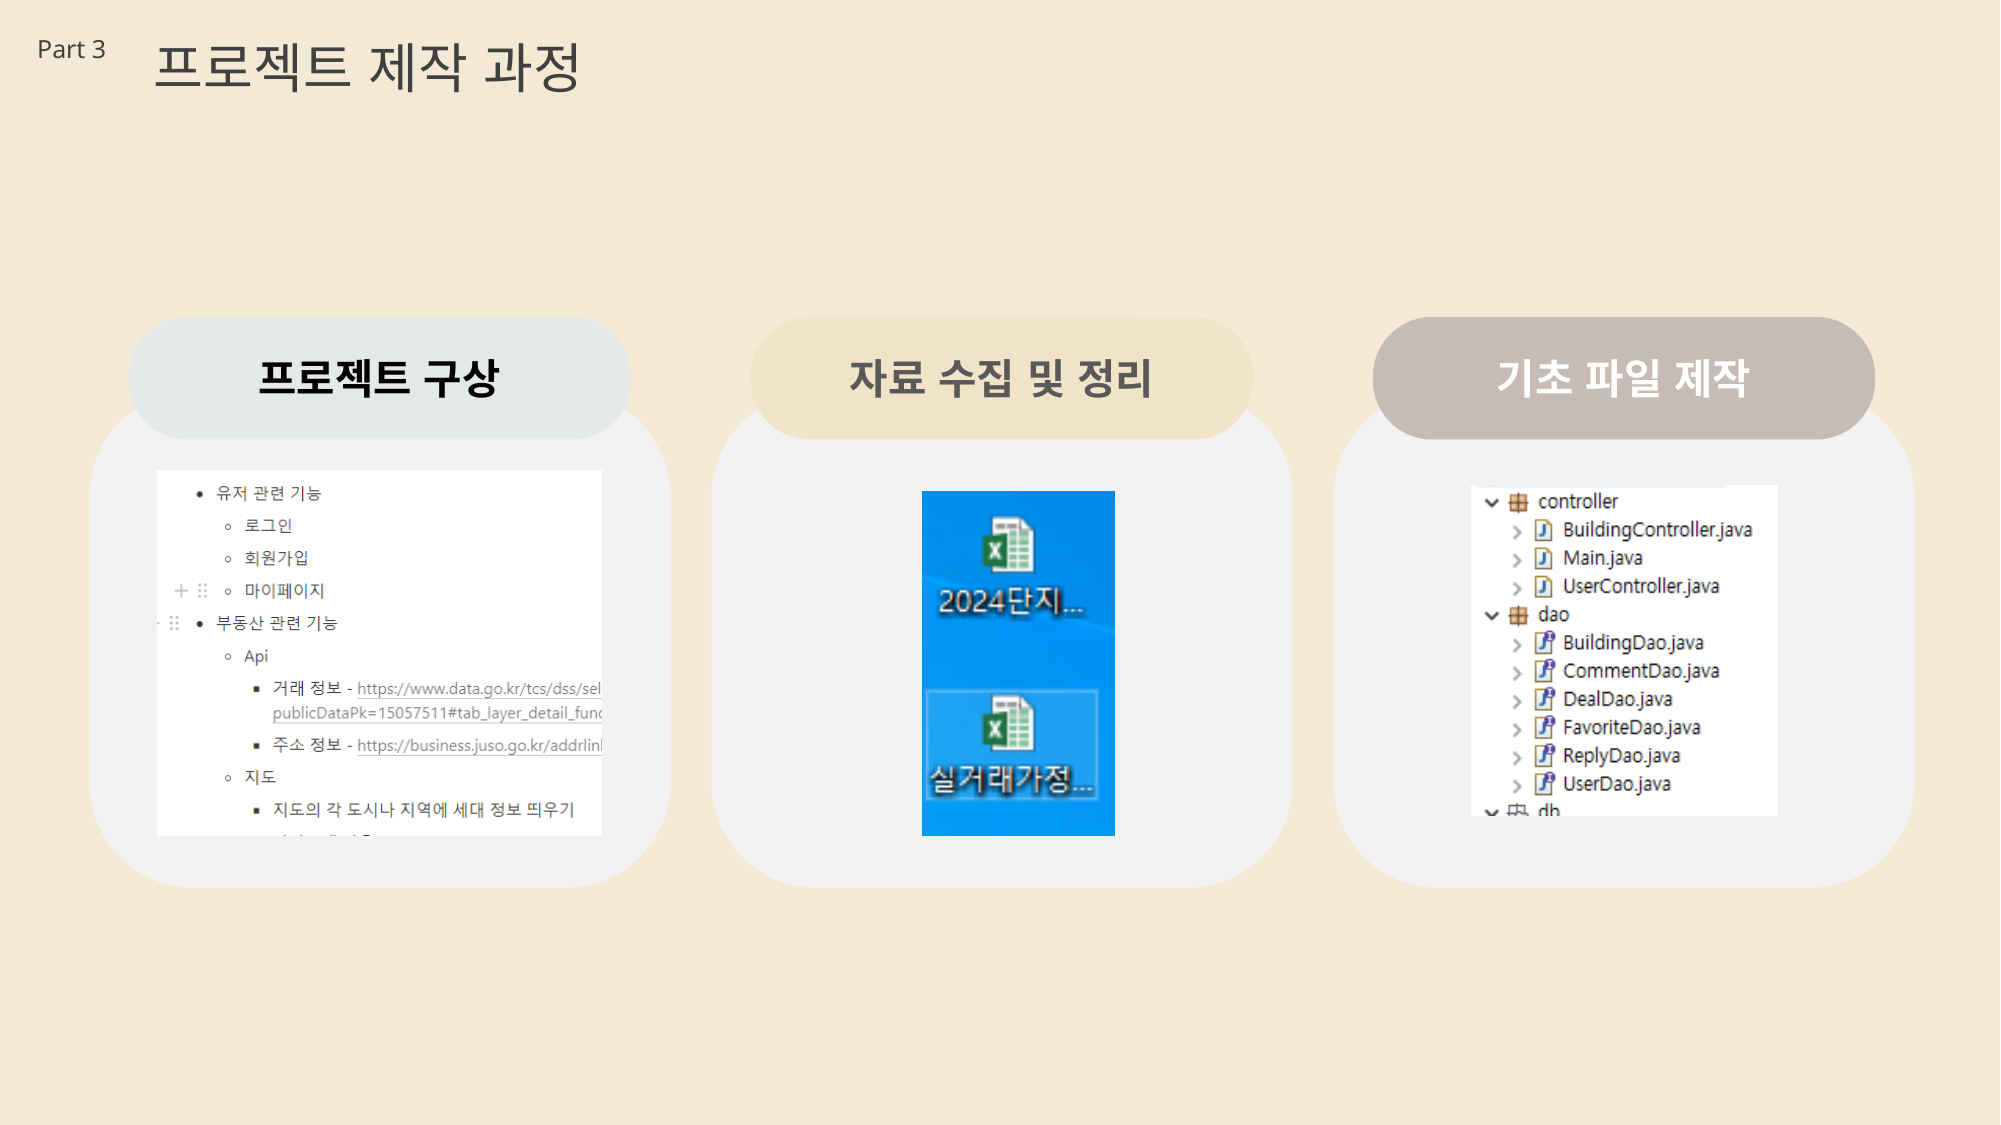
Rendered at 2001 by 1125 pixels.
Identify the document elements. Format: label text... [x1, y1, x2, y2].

picture [922, 491, 1115, 836]
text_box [89, 316, 671, 888]
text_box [1333, 316, 1915, 888]
picture [157, 470, 602, 836]
text_box Part 3 [22, 26, 122, 72]
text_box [711, 316, 1293, 888]
text_box 프로젝트 제작 과정 [138, 26, 600, 107]
picture [1471, 485, 1778, 816]
